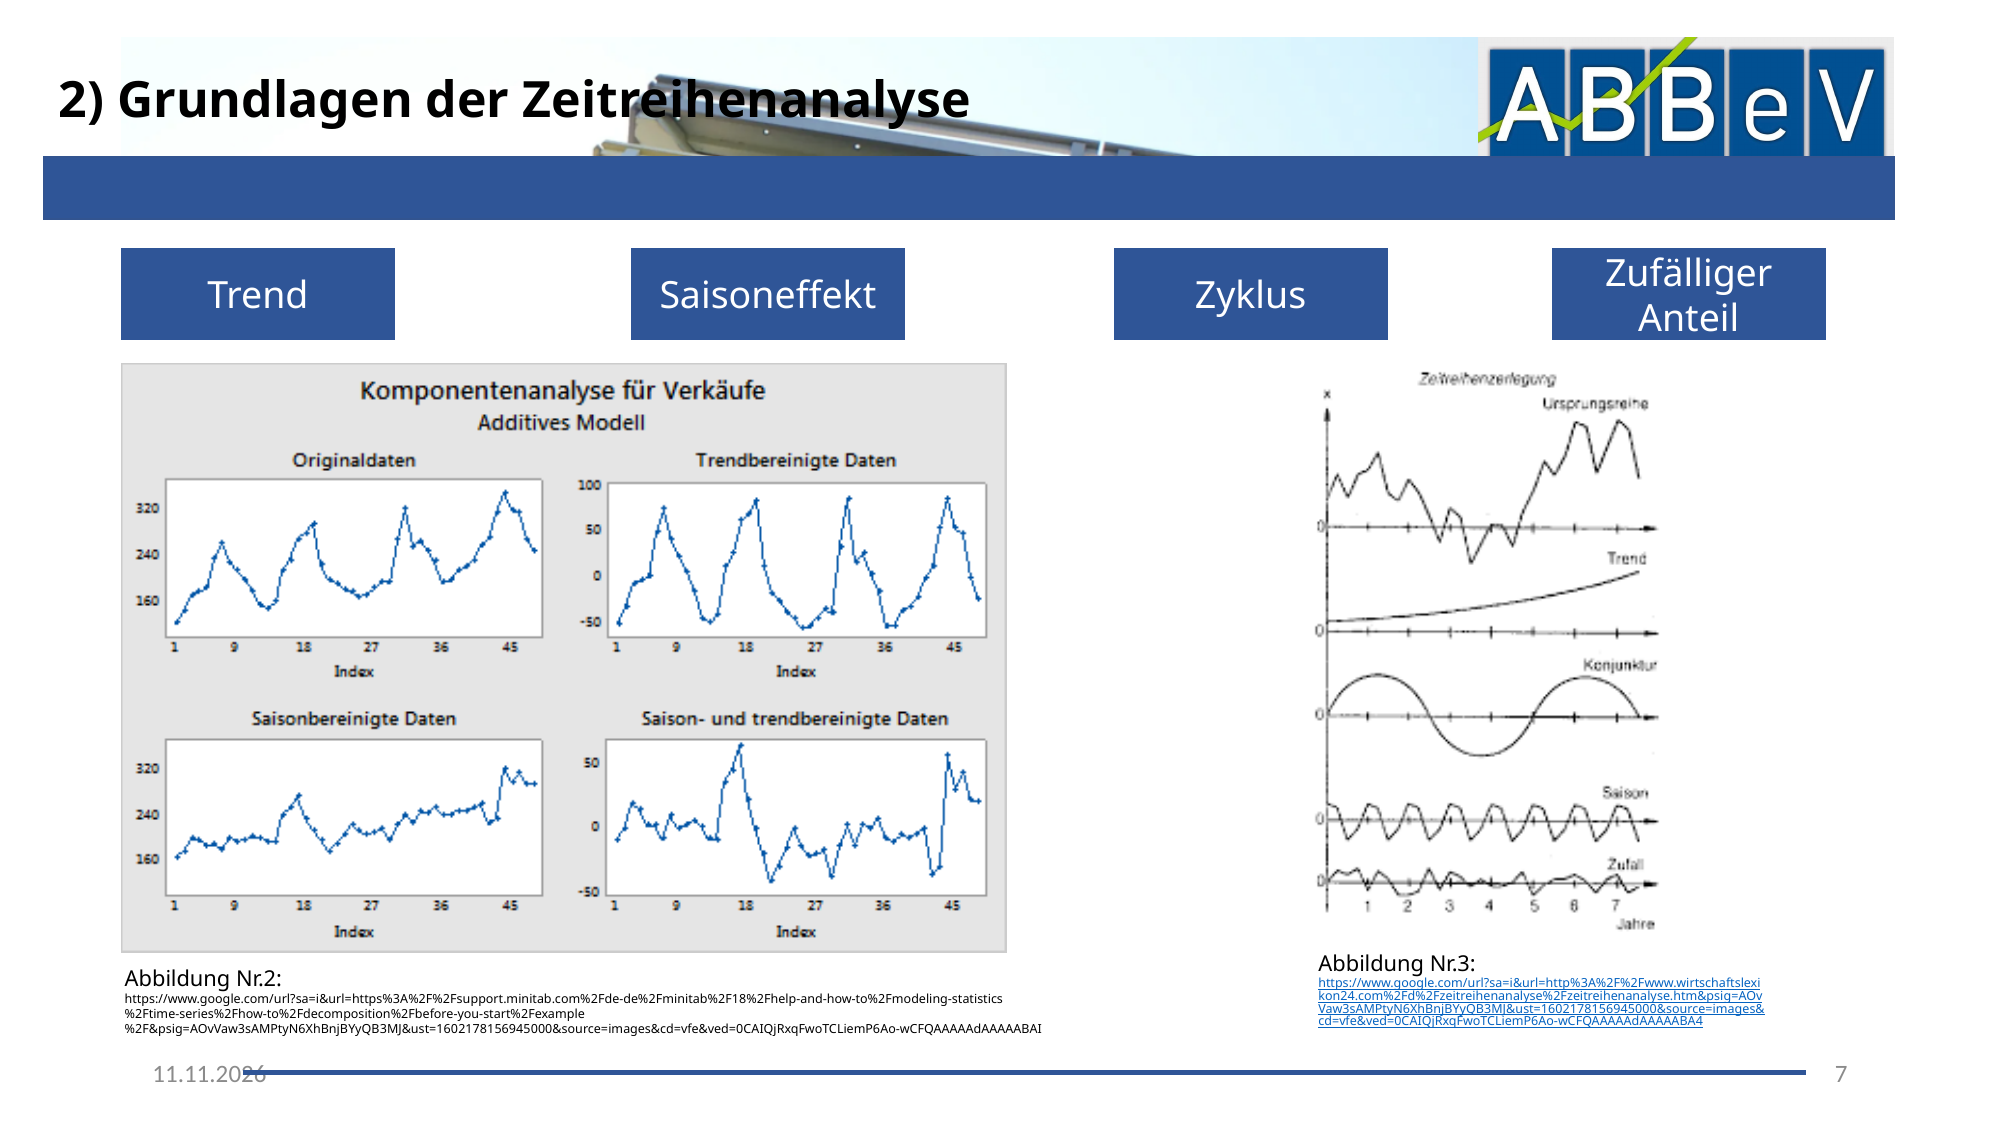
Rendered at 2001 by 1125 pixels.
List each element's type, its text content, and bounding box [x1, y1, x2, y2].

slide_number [137, 1043, 588, 1103]
text_box [43, 156, 1895, 220]
picture [121, 363, 1007, 954]
text_box Abbildung Nr.3: https://www.google.com/url?sa=i&url=http%3A%2F%2Fwww.wirtschaftslexikon24.com%2Fd%2Fzeitreihenanalyse%2Fzeitreihenanalyse.htm&psig=AOvVaw3sAMPtyN6XhBnjBYyQB3MJ&ust=1602178156945000&source=images&cd=vfe&ved=0CAIQjRxqFwoTCLiemP6Ao-wCFQAAAAAdAAAAABA4 [1303, 941, 1781, 1015]
text_box Trend [121, 248, 395, 340]
text_box Abbildung Nr.2: https://www.google.com/url?sa=i&url=https%3A%2F%2Fsupport.minitab.com%2Fde-de%2Fminitab%2F18%2Fhelp-and-how-to%2Fmodeling-statistics%2Ftime-series%2Fhow-to%2Fdecomposition%2Fbefore-you-start%2Fexample%2F&psig=AOvVaw3sAMPtyN6XhBnjBYyQB3MJ&ust=1602178156945000&source=images&cd=vfe&ved=0CAIQjRxqFwoTCLiemP6Ao-wCFQAAAAAdAAAAABAI [109, 956, 1065, 1043]
picture [1301, 358, 1689, 949]
text_box Zyklus [1114, 248, 1388, 340]
picture [121, 37, 1894, 171]
title 2) Grundlagen der Zeitreihenanalyse [43, 45, 121, 156]
slide_number 7 [1412, 1042, 1863, 1103]
text_box Saisoneffekt [631, 248, 905, 340]
text_box Zufälliger Anteil [1552, 248, 1826, 340]
